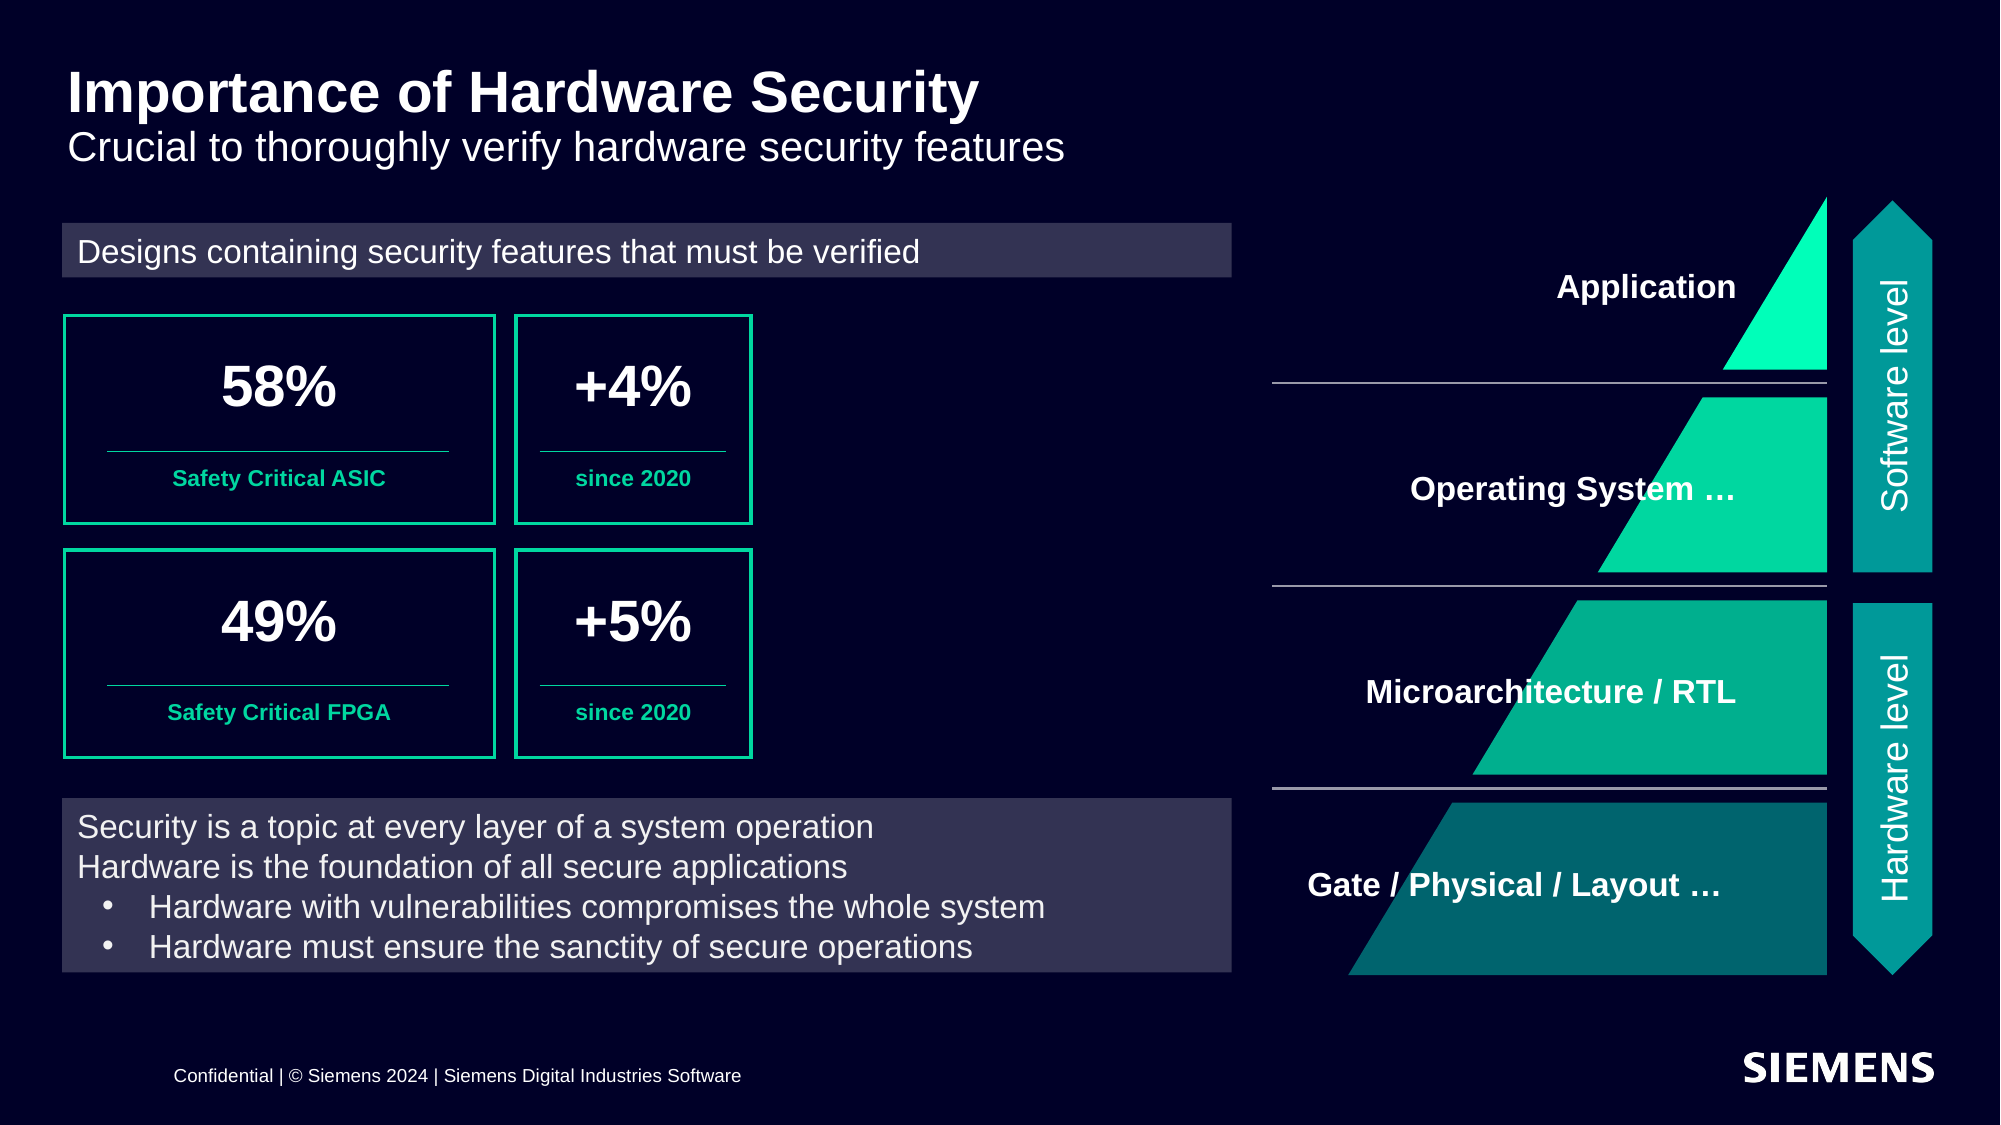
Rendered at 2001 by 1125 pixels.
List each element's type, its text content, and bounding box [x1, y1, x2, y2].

text_box Microarchitecture / RTL [1293, 789, 1737, 845]
text_box Hardware level [1851, 601, 1934, 977]
text_box Software level [1851, 198, 1934, 574]
title Importance of Hardware Security Crucial to thoroughly verify hardware security features [67, 78, 1686, 173]
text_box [515, 315, 751, 524]
text_box Application [1293, 265, 1737, 383]
picture [1744, 1052, 1934, 1083]
text_box Gate / Physical / Layout … [1279, 863, 1723, 1037]
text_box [64, 315, 495, 524]
text_box [1737, 196, 1827, 370]
footer Confidential | © Siemens 2024 | Siemens Digital Industries Software [173, 1035, 1686, 1125]
text_box Security is a topic at every layer of a system operation Hardware is the foundation of all secure applications Hardware with vulnerabilities compromises the whole system Hardware must ensure the sanctity of secure operations [62, 798, 1232, 973]
text_box [1415, 802, 1827, 976]
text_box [515, 549, 751, 758]
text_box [64, 549, 495, 758]
text_box Designs containing security features that must be verified [62, 222, 1232, 278]
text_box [1271, 383, 1828, 789]
